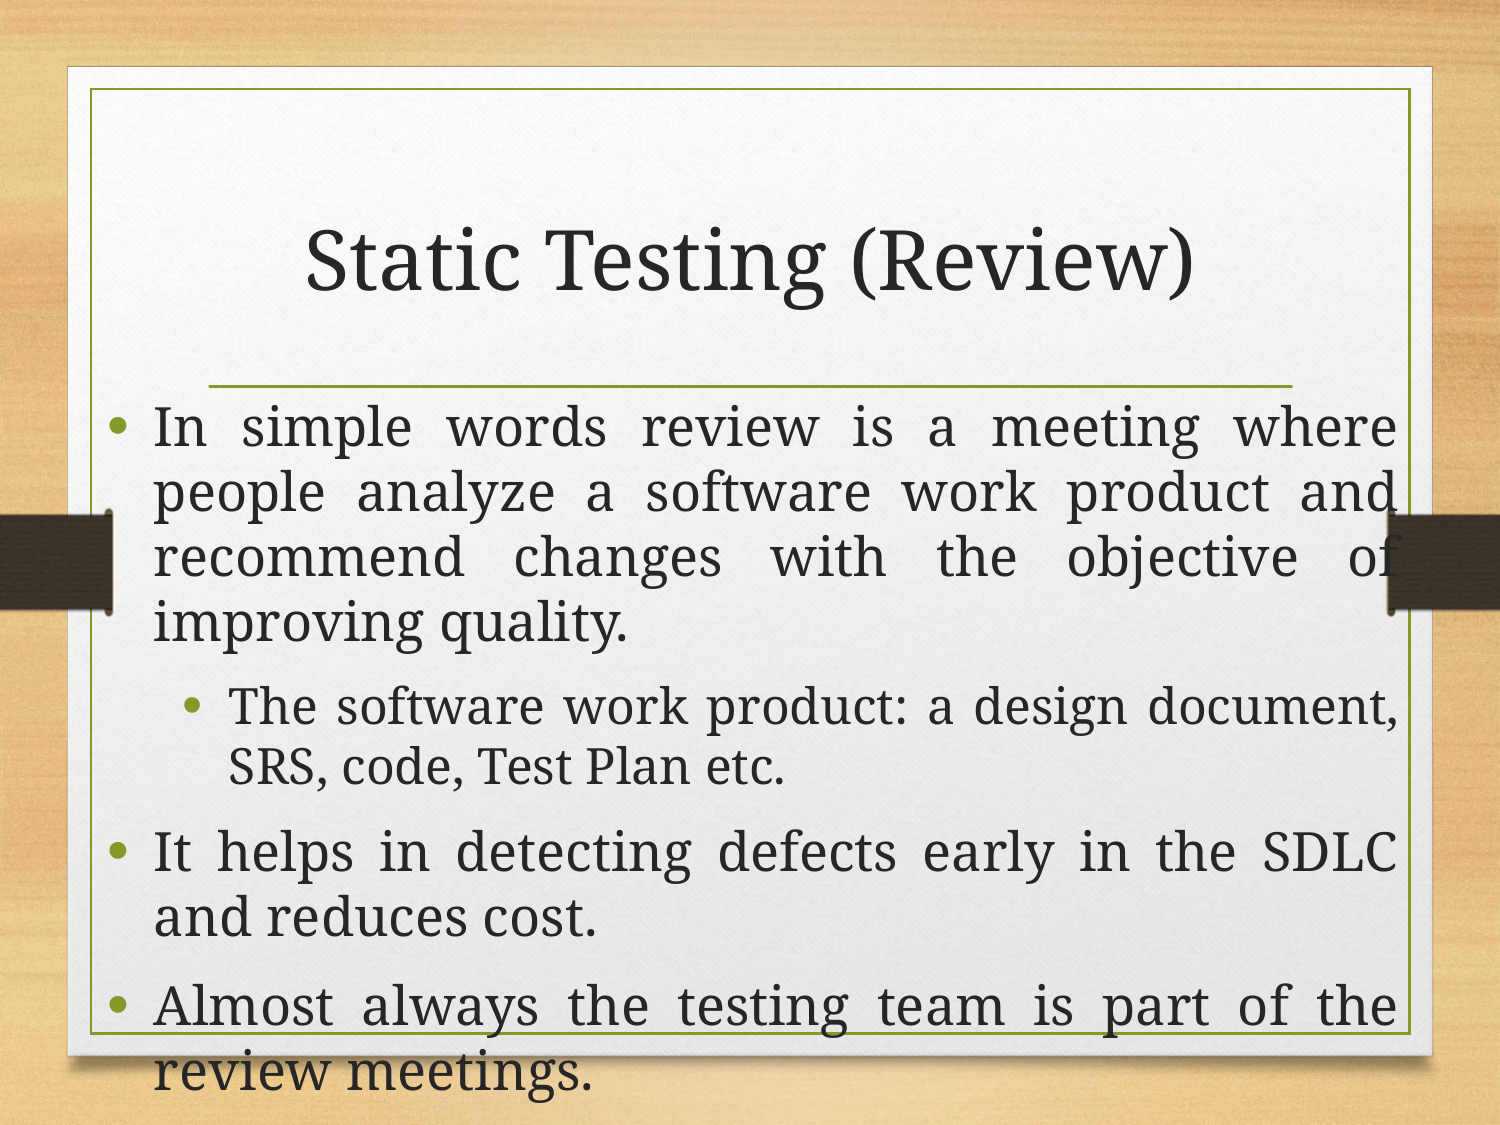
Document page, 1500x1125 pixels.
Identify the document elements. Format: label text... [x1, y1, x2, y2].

title Static Testing (Review) [193, 150, 1309, 365]
picture [0, 0, 1500, 1125]
list In simple words review is a meeting where people analyze a software work product and recommend changes with the objective of improving quality. The software work product: a design document, SRS, code, Test Plan etc. It helps in detecting defects early in the SDLC and reduces cost. Almost always the testing team is part of the review meetings. [92, 384, 1415, 1030]
